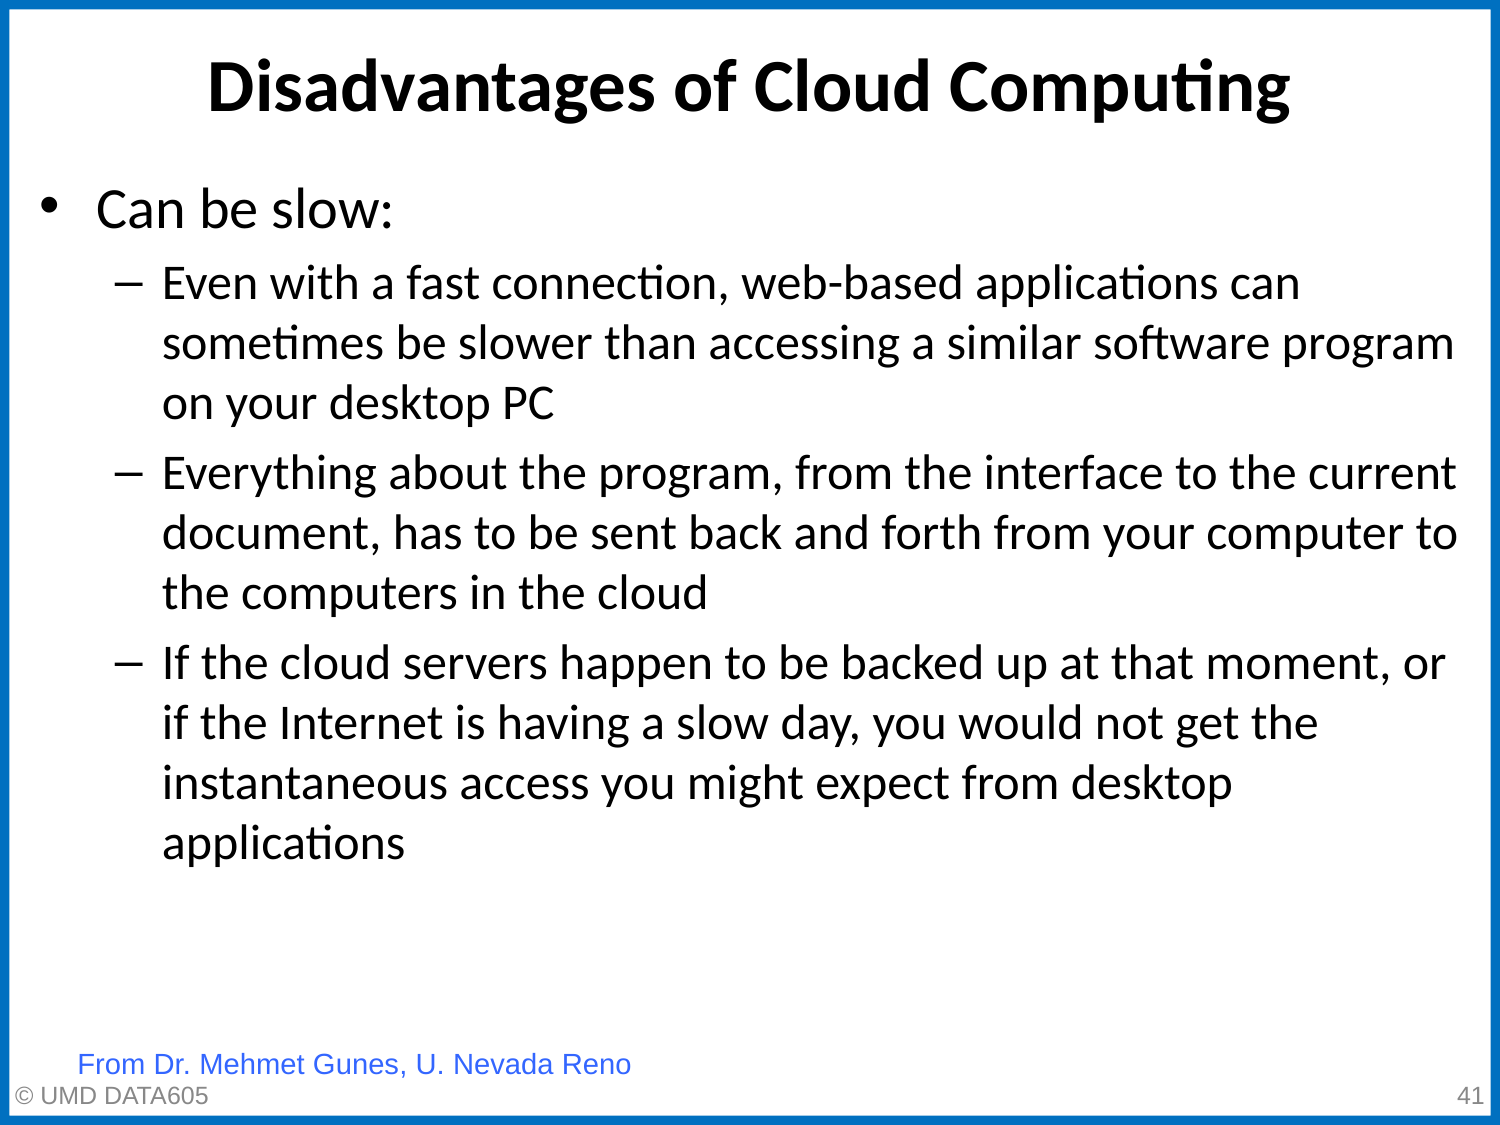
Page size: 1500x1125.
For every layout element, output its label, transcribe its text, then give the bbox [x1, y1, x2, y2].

list Can be slow: Even with a fast connection, web-based applications can sometimes be slower than accessing a similar software program on your desktop PC Everything about the program, from the interface to the current document, has to be sent back and forth from your computer to the computers in the cloud If the cloud servers happen to be backed up at that moment, or if the Internet is having a slow day, you would not get the instantaneous access you might expect from desktop applications [24, 162, 1475, 1025]
slide_number ‹#› [1149, 1065, 1500, 1125]
text_box From Dr. Mehmet Gunes, U. Nevada Reno [62, 1037, 663, 1088]
footer © UMD DATA605 [0, 1065, 550, 1125]
title Disadvantages of Cloud Computing [24, 24, 1475, 138]
